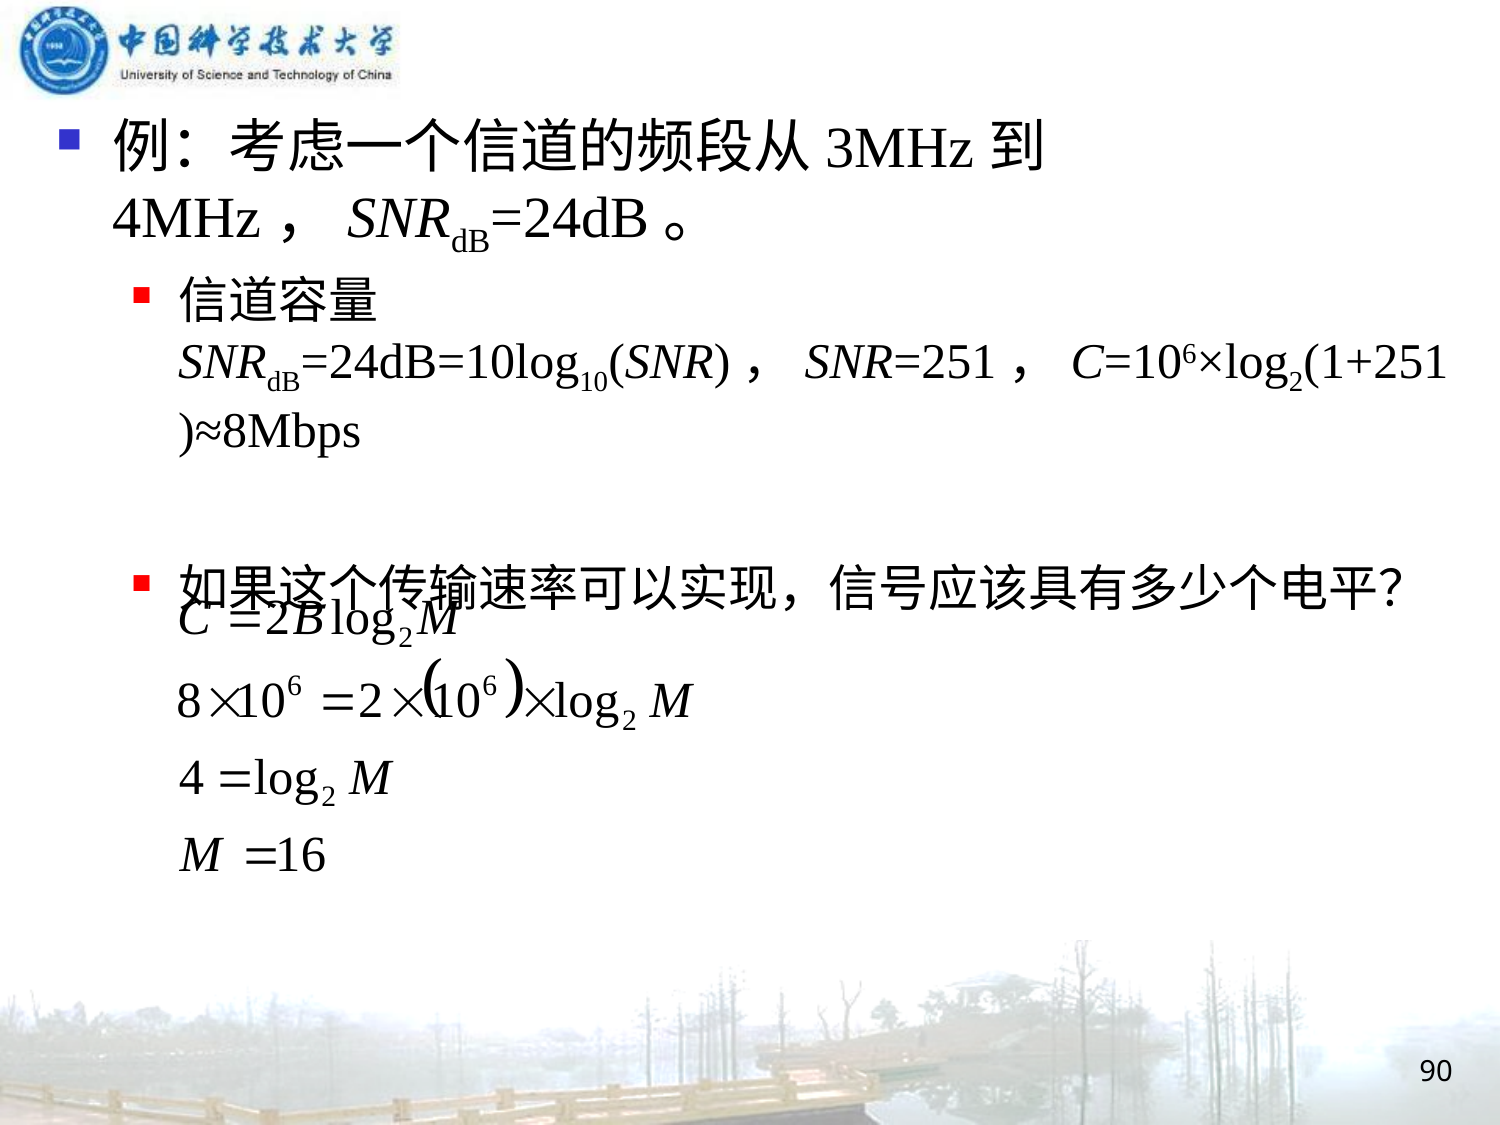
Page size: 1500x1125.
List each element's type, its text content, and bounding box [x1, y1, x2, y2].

list 例：考虑一个信道的频段从3MHz到4MHz，SNRdB=24dB。 信道容量 SNRdB=24dB=10log10(SNR)，SNR=251，C=106×log2(1+251)≈8Mbps 如果这个传输速率可以实现，信号应该具有多少个电平？ [40, 101, 1470, 1007]
slide_number 90 [1154, 1023, 1468, 1100]
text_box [170, 585, 708, 882]
picture [0, 0, 422, 103]
slide_number 85 [0, 940, 1500, 1125]
